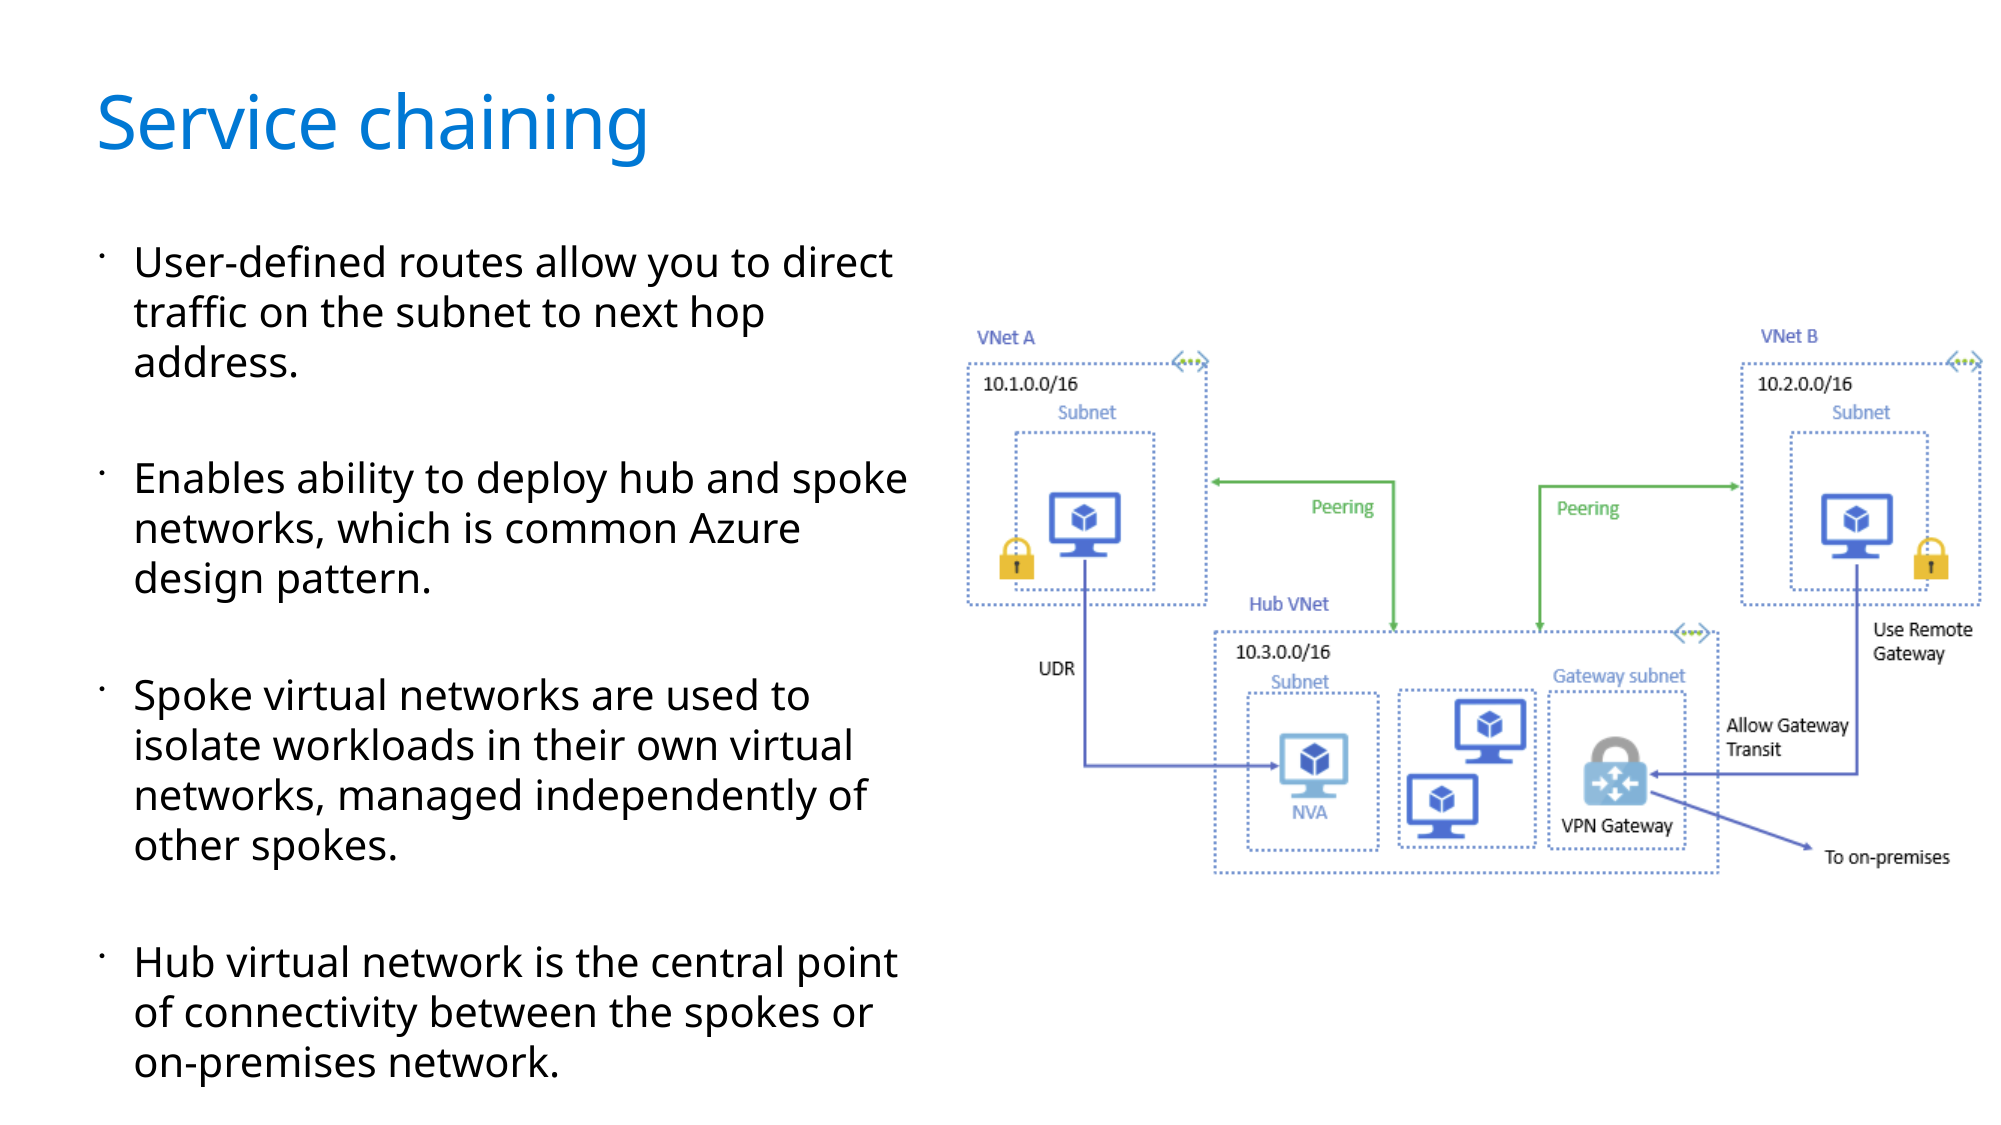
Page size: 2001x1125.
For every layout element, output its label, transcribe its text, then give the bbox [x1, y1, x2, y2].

title Service chaining [96, 75, 1904, 166]
picture [958, 322, 1998, 891]
list User-defined routes allow you to direct traffic on the subnet to next hop address. Enables ability to deploy hub and spoke networks, which is common Azure design pattern. Spoke virtual networks are used to isolate workloads in their own virtual networks, managed independently of other spokes. Hub virtual network is the central point of connectivity between the spokes or on-premises network. [95, 235, 912, 1003]
